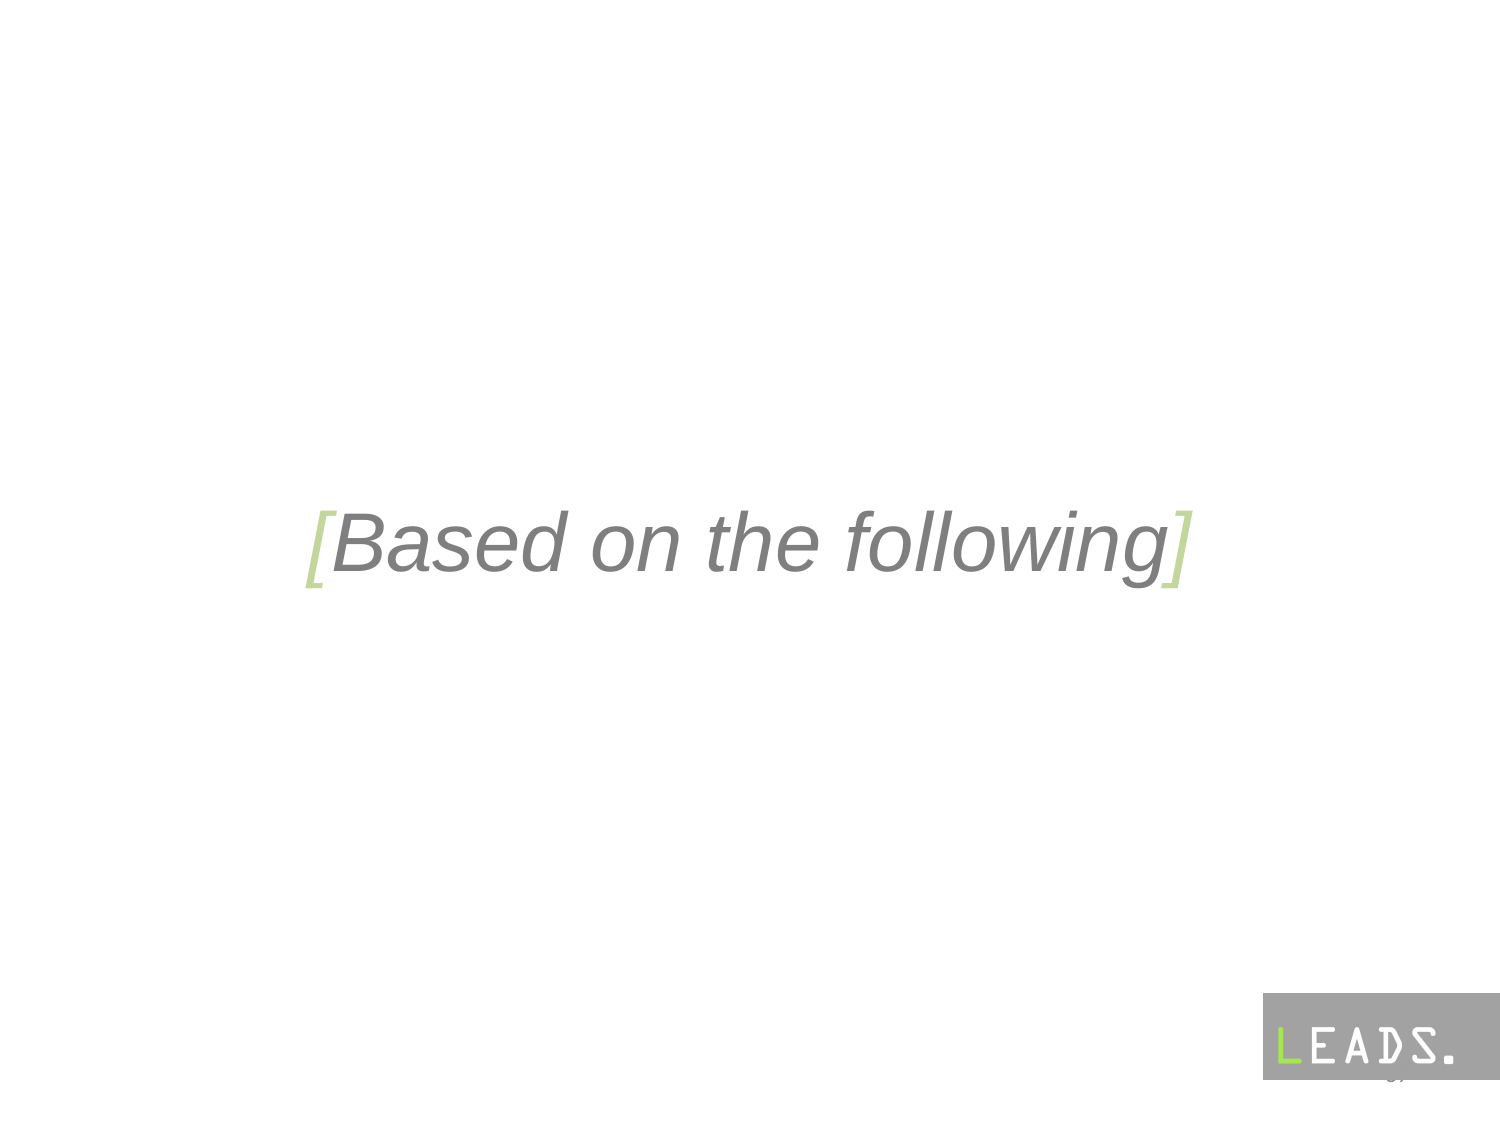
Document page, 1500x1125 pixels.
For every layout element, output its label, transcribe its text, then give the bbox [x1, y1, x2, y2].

text_box [Based on the following] [292, 481, 1207, 596]
slide_number 37 [1074, 1042, 1425, 1103]
picture [1263, 993, 1500, 1080]
